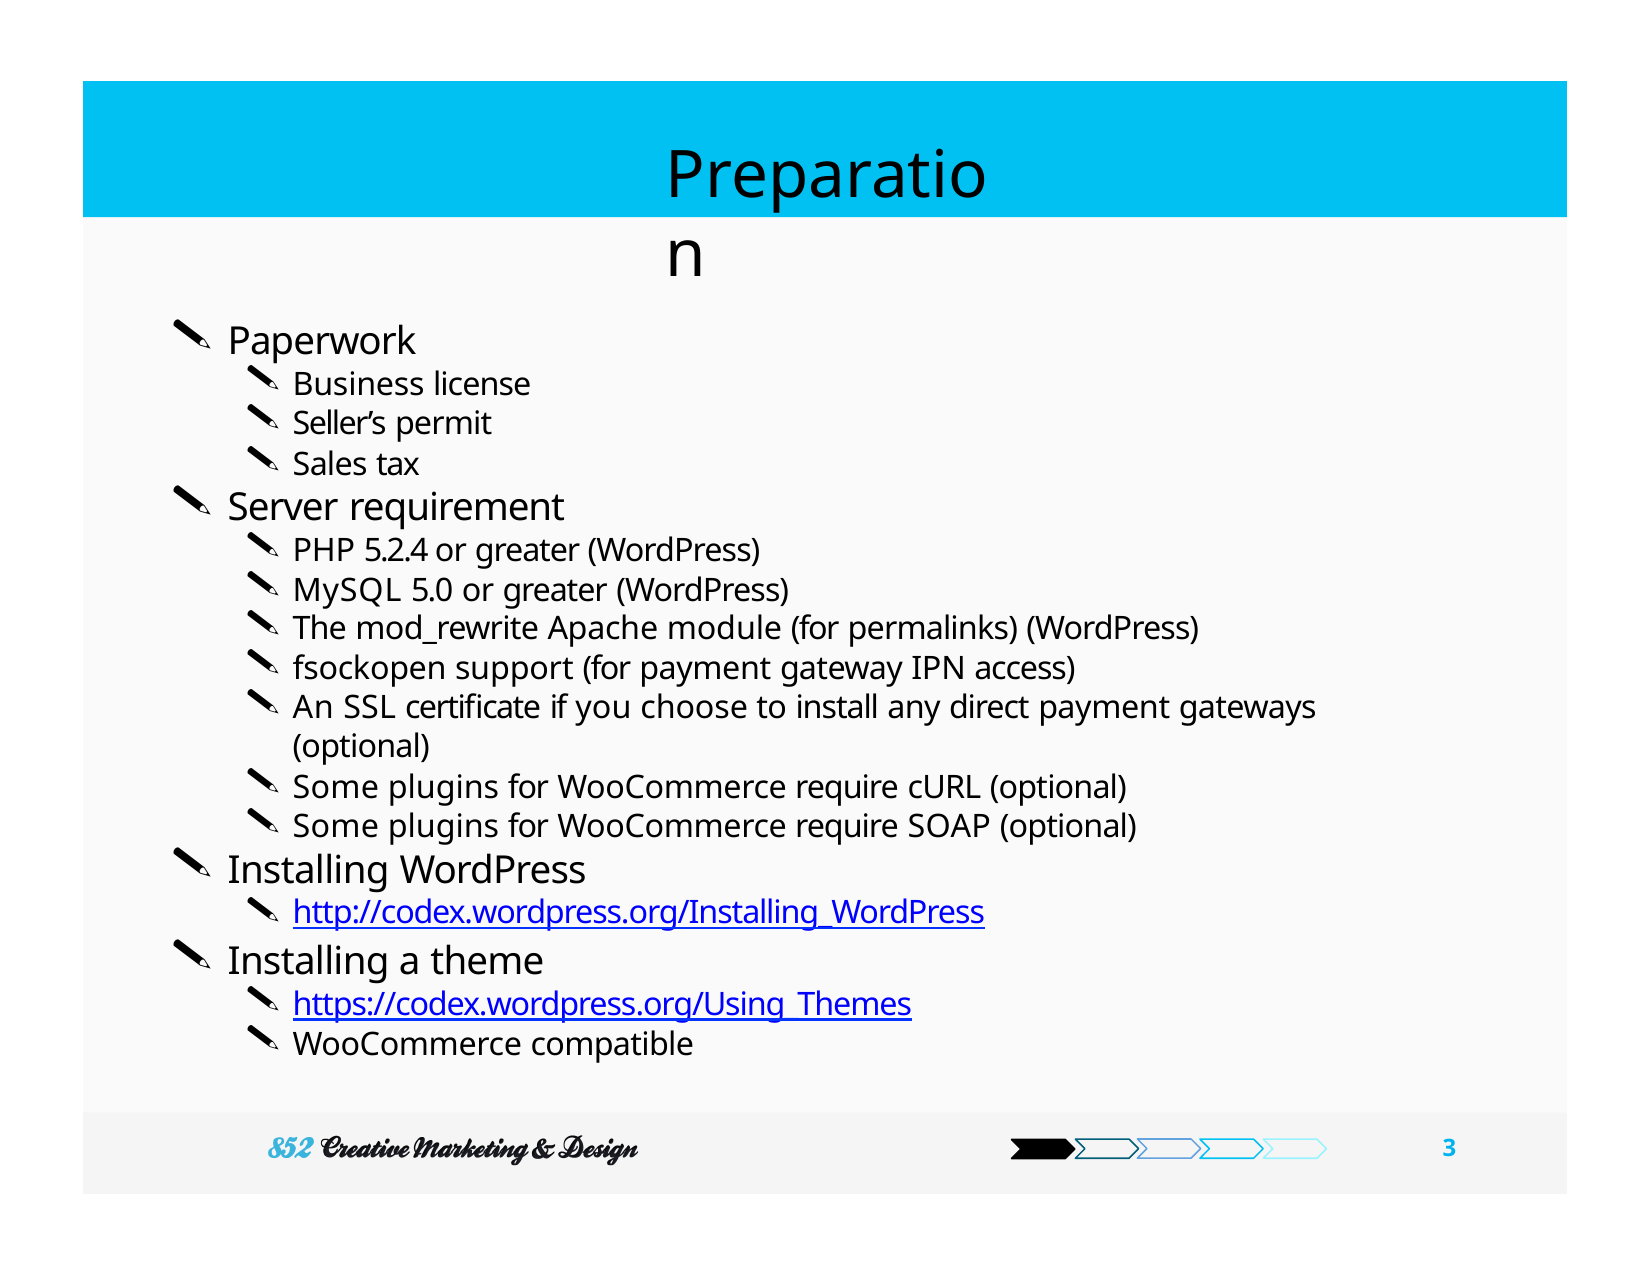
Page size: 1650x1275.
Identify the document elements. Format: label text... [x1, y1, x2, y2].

text_box [1075, 1139, 1139, 1159]
title Preparation [663, 129, 989, 313]
text_box [1137, 1138, 1201, 1159]
slide_number 100 [1438, 1129, 1484, 1275]
text_box [1199, 1139, 1264, 1159]
text_box Paperwork Business license Seller’s permit Sales tax Server requirement PHP 5.2.4 or greater (WordPress) MySQL 5.0 or greater (WordPress) The mod_rewrite Apache module (for permalinks) (WordPress) fsockopen support (for payment gateway IPN access) An SSL certificate if you choose to install any direct payment gateways (optional) Some plugins for WooCommerce require cURL (optional) Some plugins for WooCommerce require SOAP (optional) Installing WordPress http://codex.wordpress.org/Installing_WordPress Installing a theme https://codex.wordpress.org/Using_Themes WooCommerce compatible [170, 313, 1395, 1062]
text_box [1011, 1139, 1075, 1159]
text_box [1263, 1139, 1327, 1159]
picture [257, 1124, 645, 1173]
